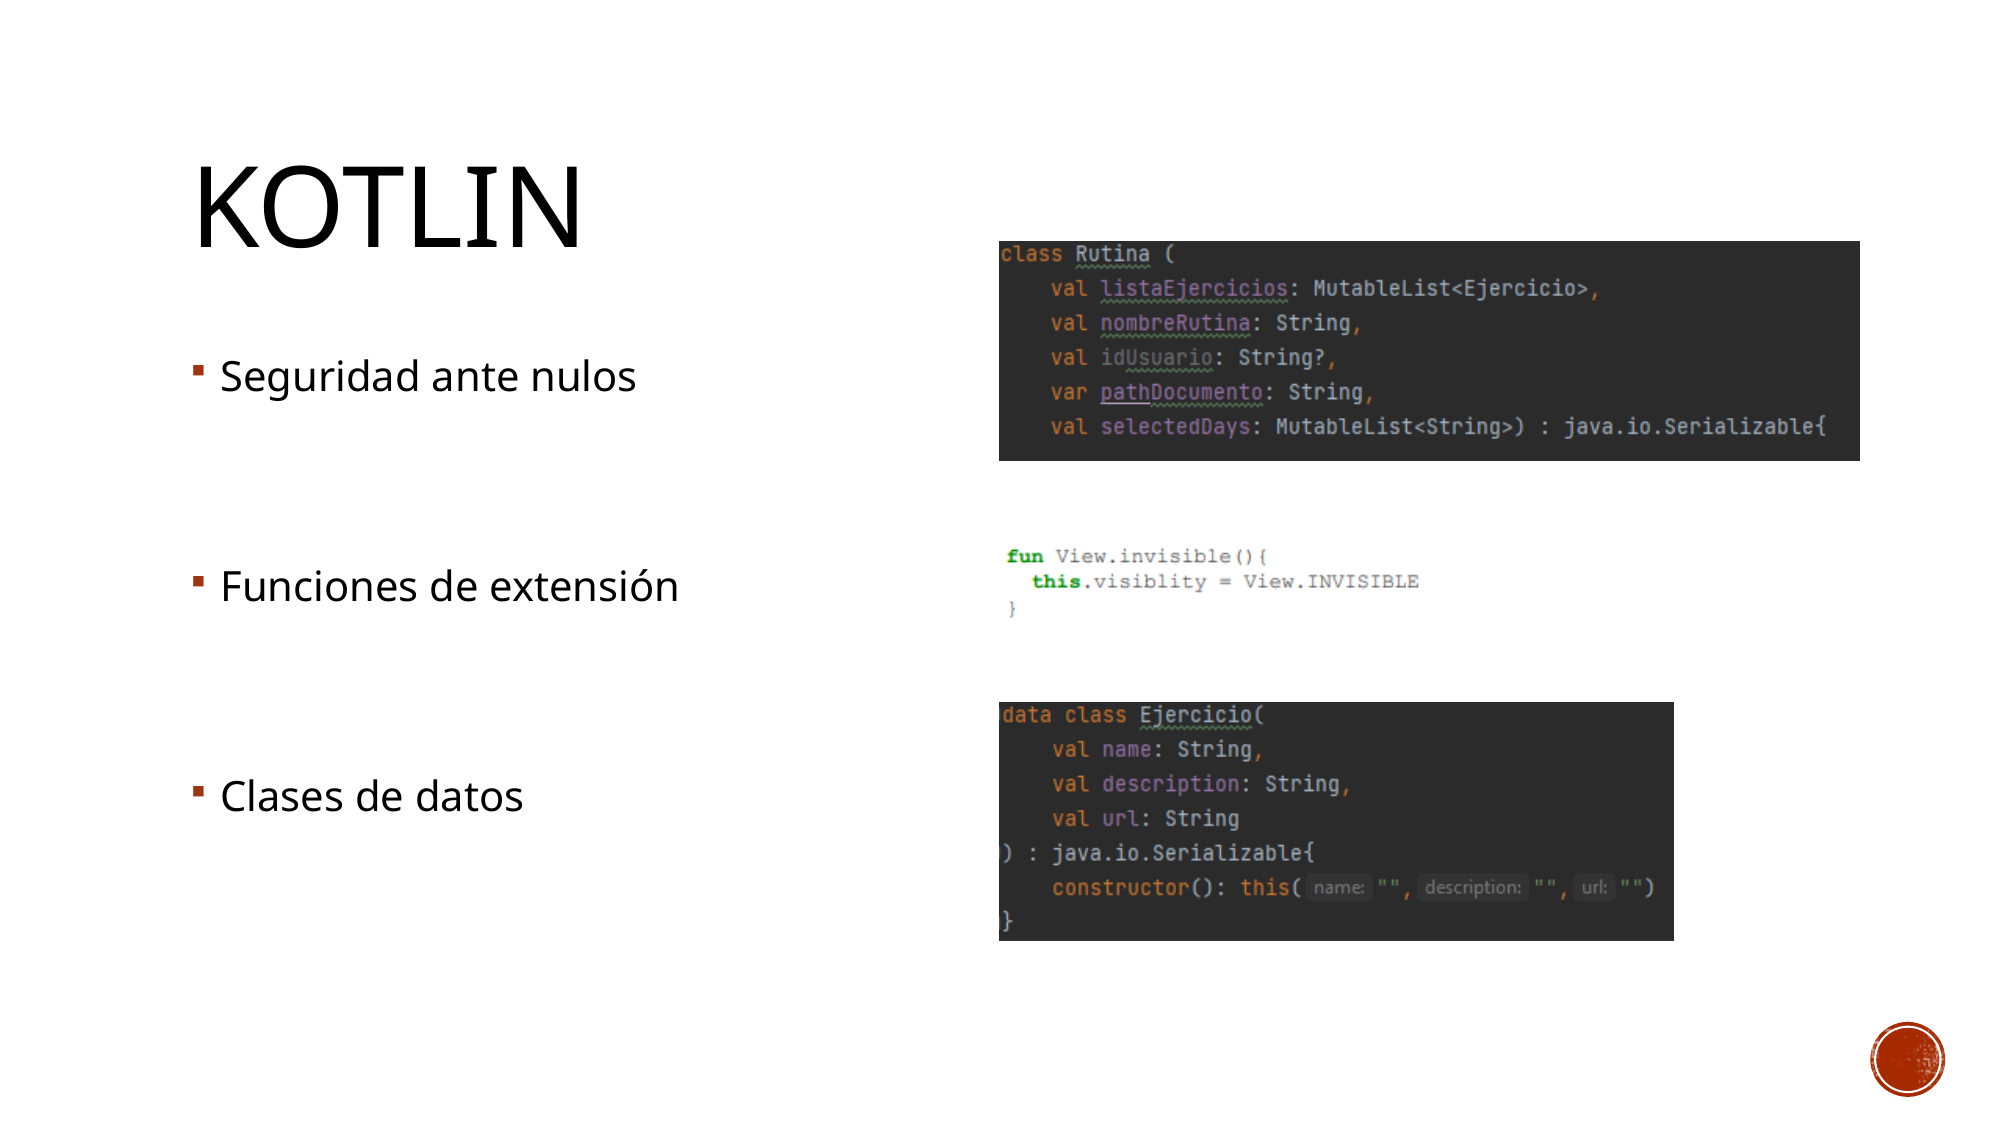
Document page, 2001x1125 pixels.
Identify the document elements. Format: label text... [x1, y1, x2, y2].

picture [999, 520, 1500, 643]
picture [999, 702, 1674, 941]
list Seguridad ante nulos Funciones de extensión Clases de datos [175, 348, 1826, 1013]
title Kotlin [175, 79, 1826, 344]
picture [999, 241, 1860, 461]
